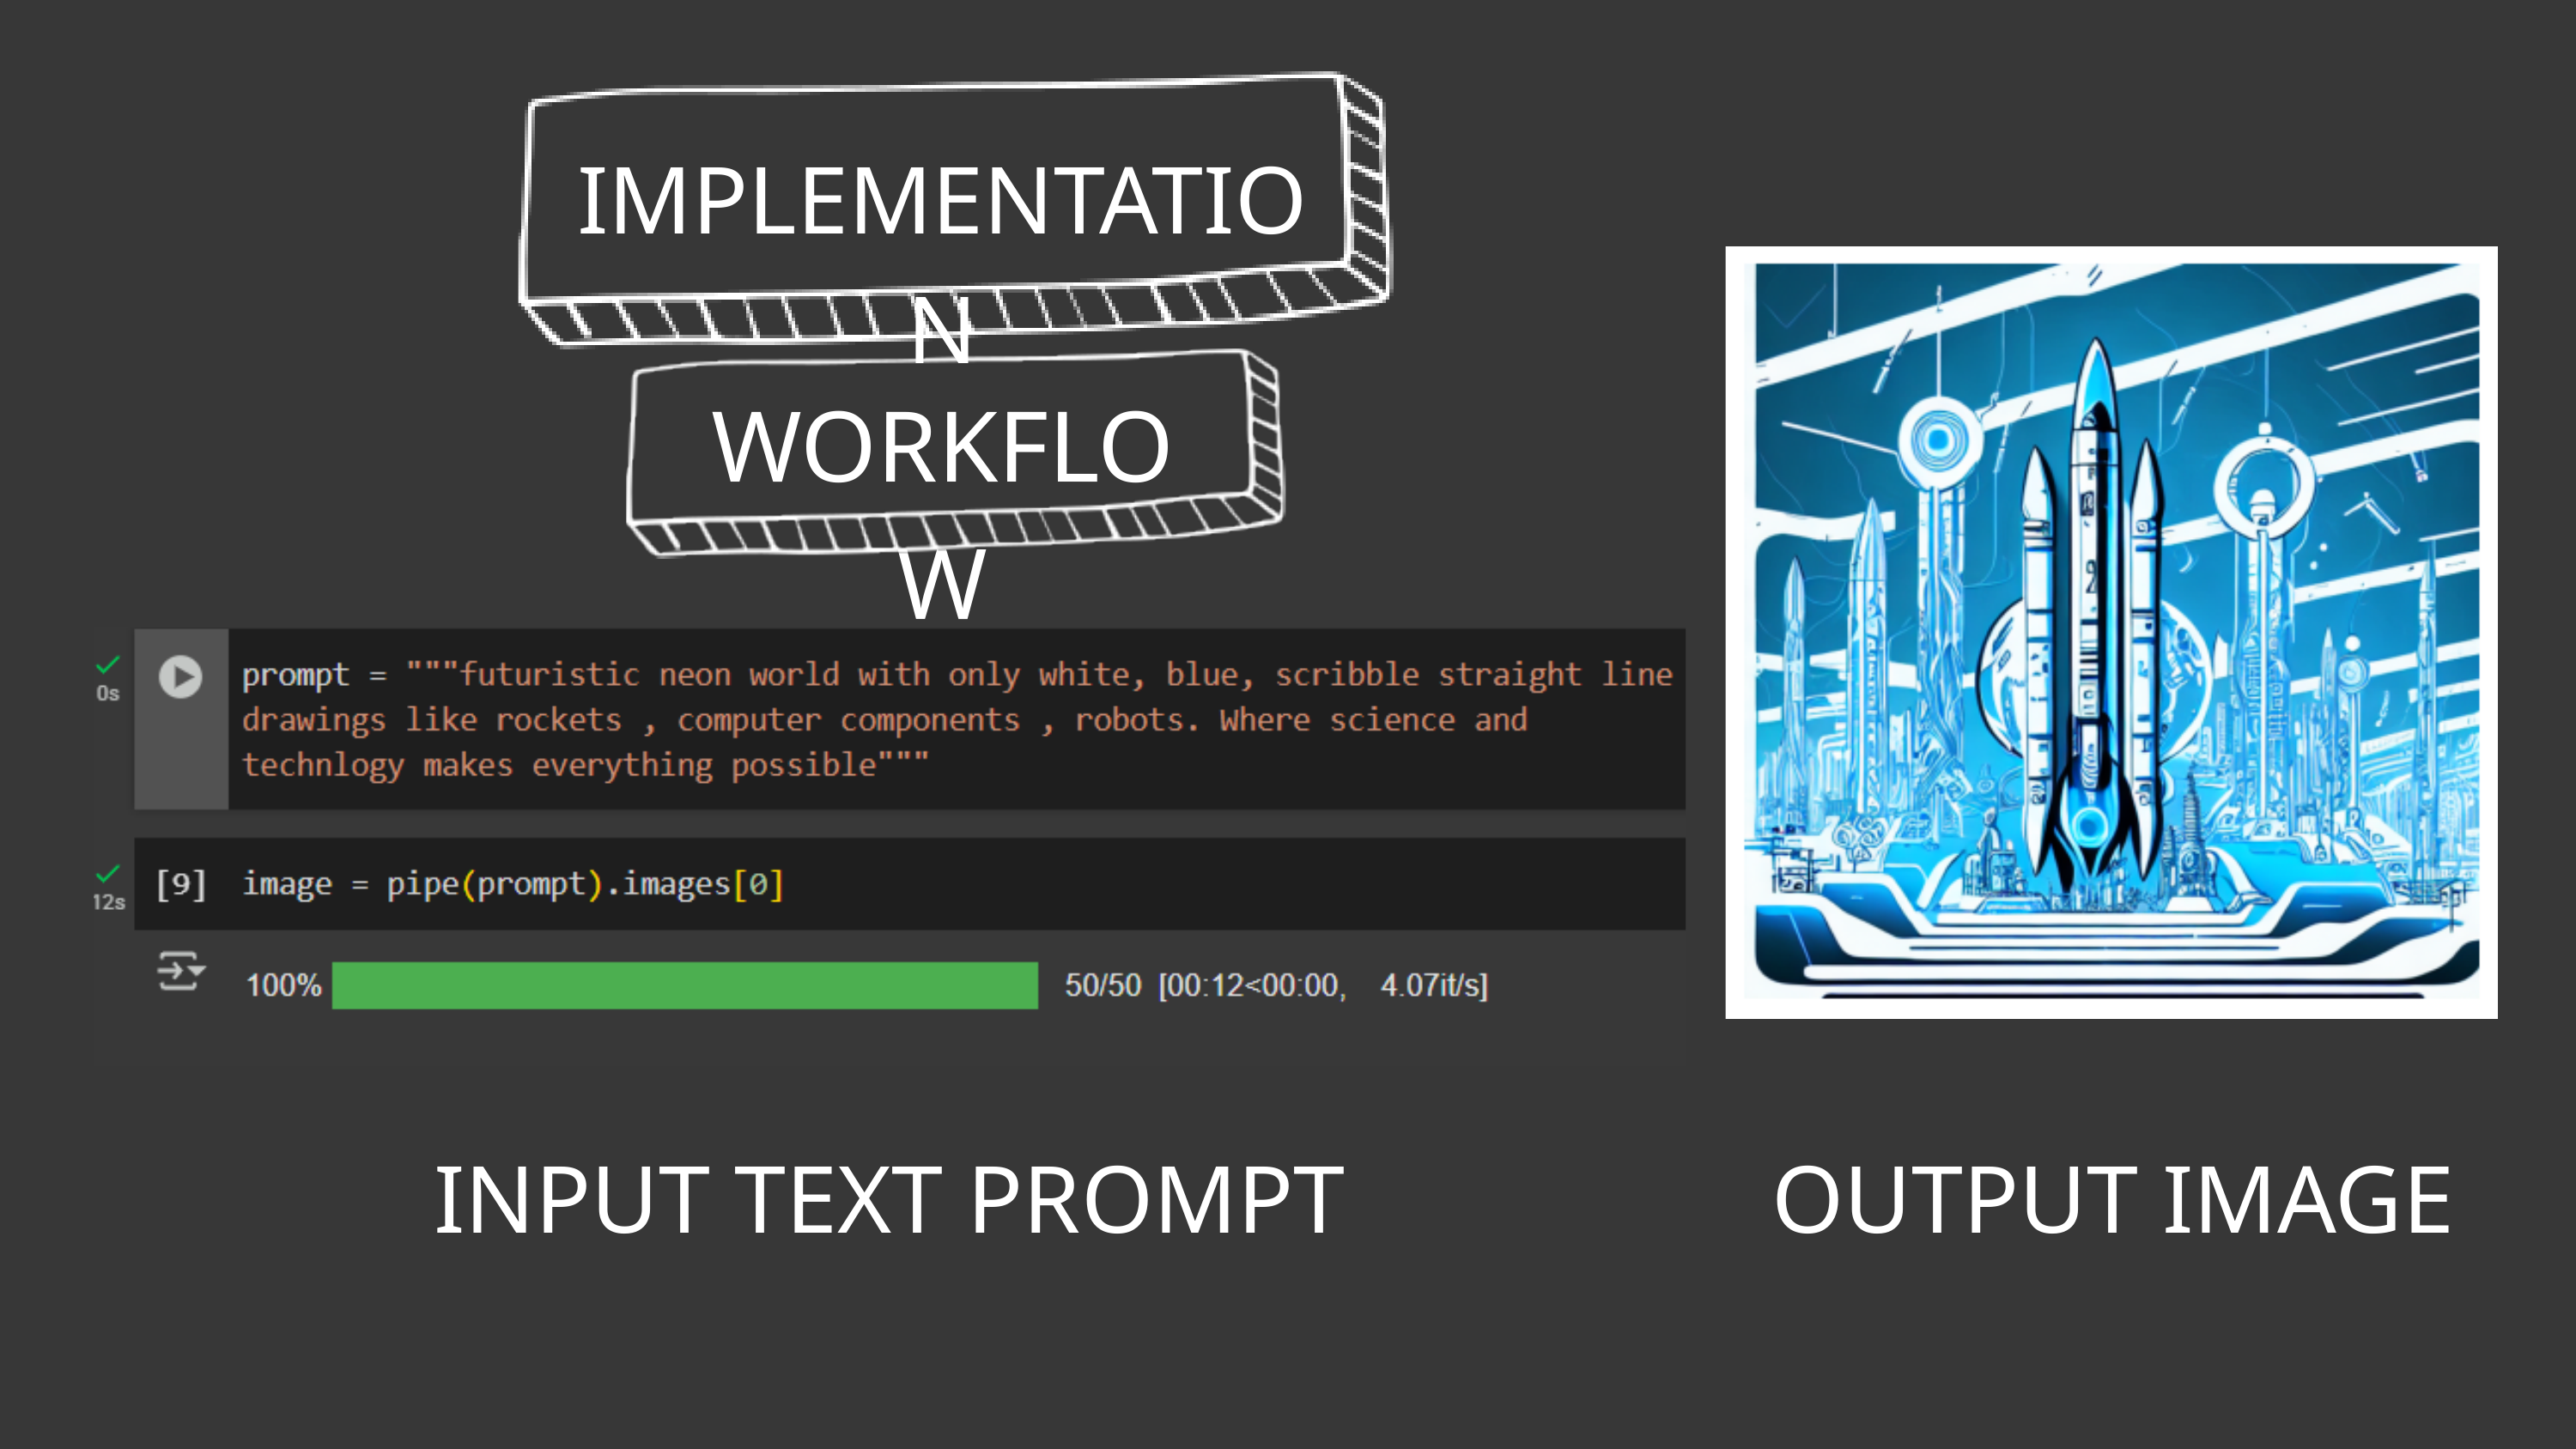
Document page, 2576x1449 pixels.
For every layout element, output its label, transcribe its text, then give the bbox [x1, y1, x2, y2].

text_box IMPLEMENTATION [557, 122, 1327, 382]
text_box [1725, 246, 2498, 1019]
text_box [518, 71, 1394, 349]
text_box [94, 627, 1686, 1066]
text_box OUTPUT IMAGE [1728, 1122, 2498, 1252]
text_box [626, 382, 1286, 559]
text_box INPUT TEXT PROMPT [421, 1122, 1359, 1252]
text_box WORKFLOW [674, 559, 1210, 627]
